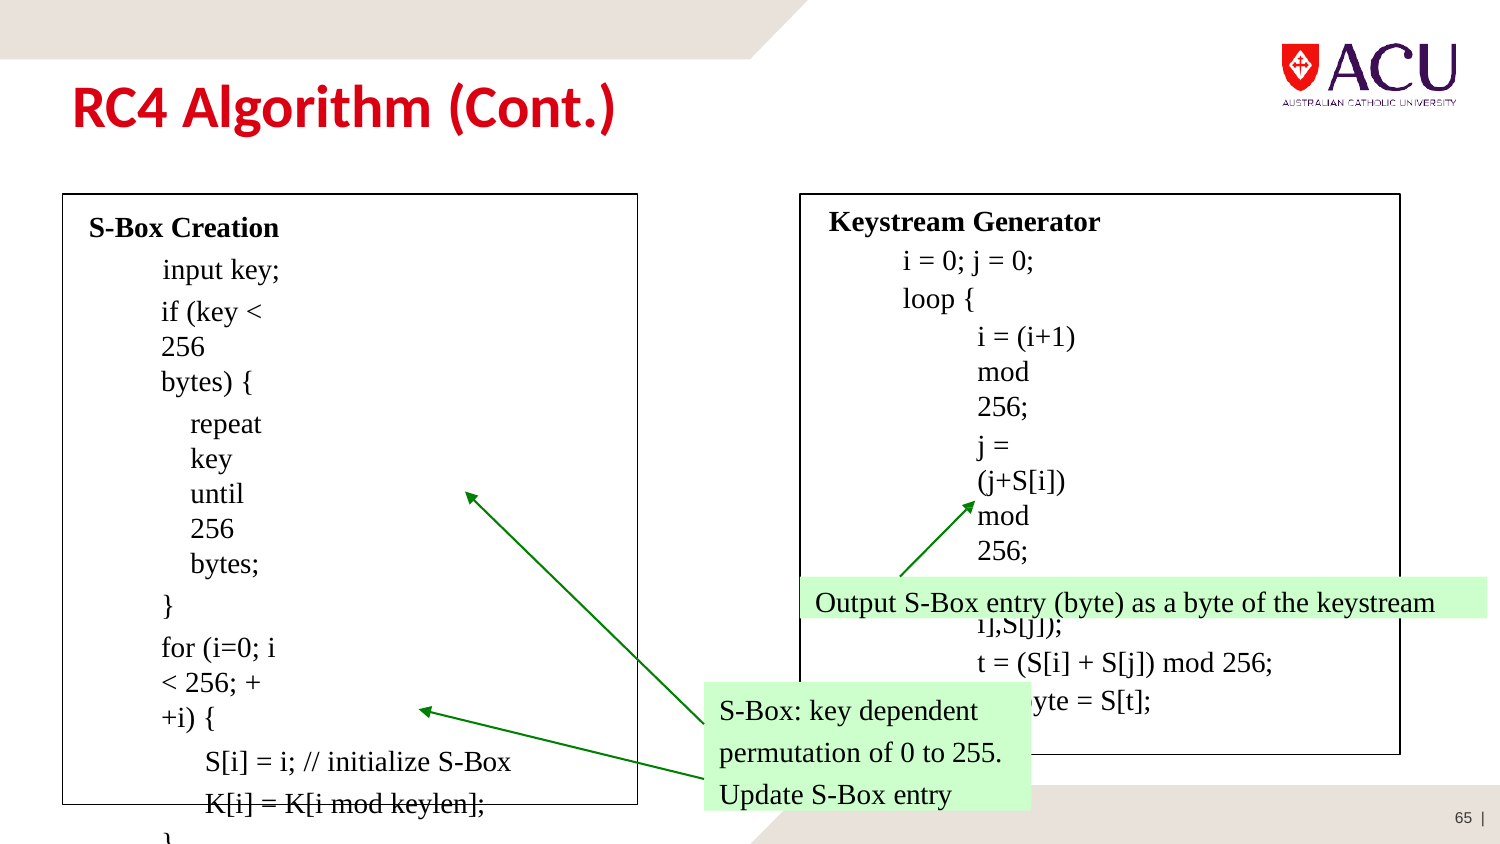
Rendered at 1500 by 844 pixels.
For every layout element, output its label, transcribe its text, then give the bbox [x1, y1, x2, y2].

picture [1282, 43, 1456, 106]
slide_number 65 | [1452, 807, 1487, 844]
text_box S-Box: key dependent permutation of 0 to 255. Update S-Box entry [704, 681, 1032, 811]
text_box Keystream Generator i = 0; j = 0; loop { i = (i+1) mod 256; j = (j+S[i]) mod 256; Swap(S[i],S[j]); t = (S[i] + S[j]) mod 256; ks_byte = S[t]; } [799, 193, 1400, 576]
text_box [465, 491, 705, 725]
title RC4 Algorithm (Cont.) [70, 51, 1430, 209]
text_box [418, 706, 705, 780]
text_box [62, 193, 638, 805]
text_box Output S-Box entry (byte) as a byte of the keystream [799, 576, 1488, 619]
text_box [899, 500, 976, 578]
text_box S-Box Creation input key; if (key < 256 bytes) { repeat key until 256 bytes; } for (i=0; i < 256; ++i) { S[i] = i; // initialize S-Box K[i] = K[i mod keylen]; } j = 0; for (g = 0; g <256; ++g) { j = (j + S[g] + K[g]) mod 256; swap(S[g],S[j]); } [84, 805, 559, 844]
text_box Keystream Generator i = 0; j = 0; loop { i = (i+1) mod 256; j = (j+S[i]) mod 256; Swap(S[i],S[j]); t = (S[i] + S[j]) mod 256; ks_byte = S[t]; } [799, 619, 1400, 755]
